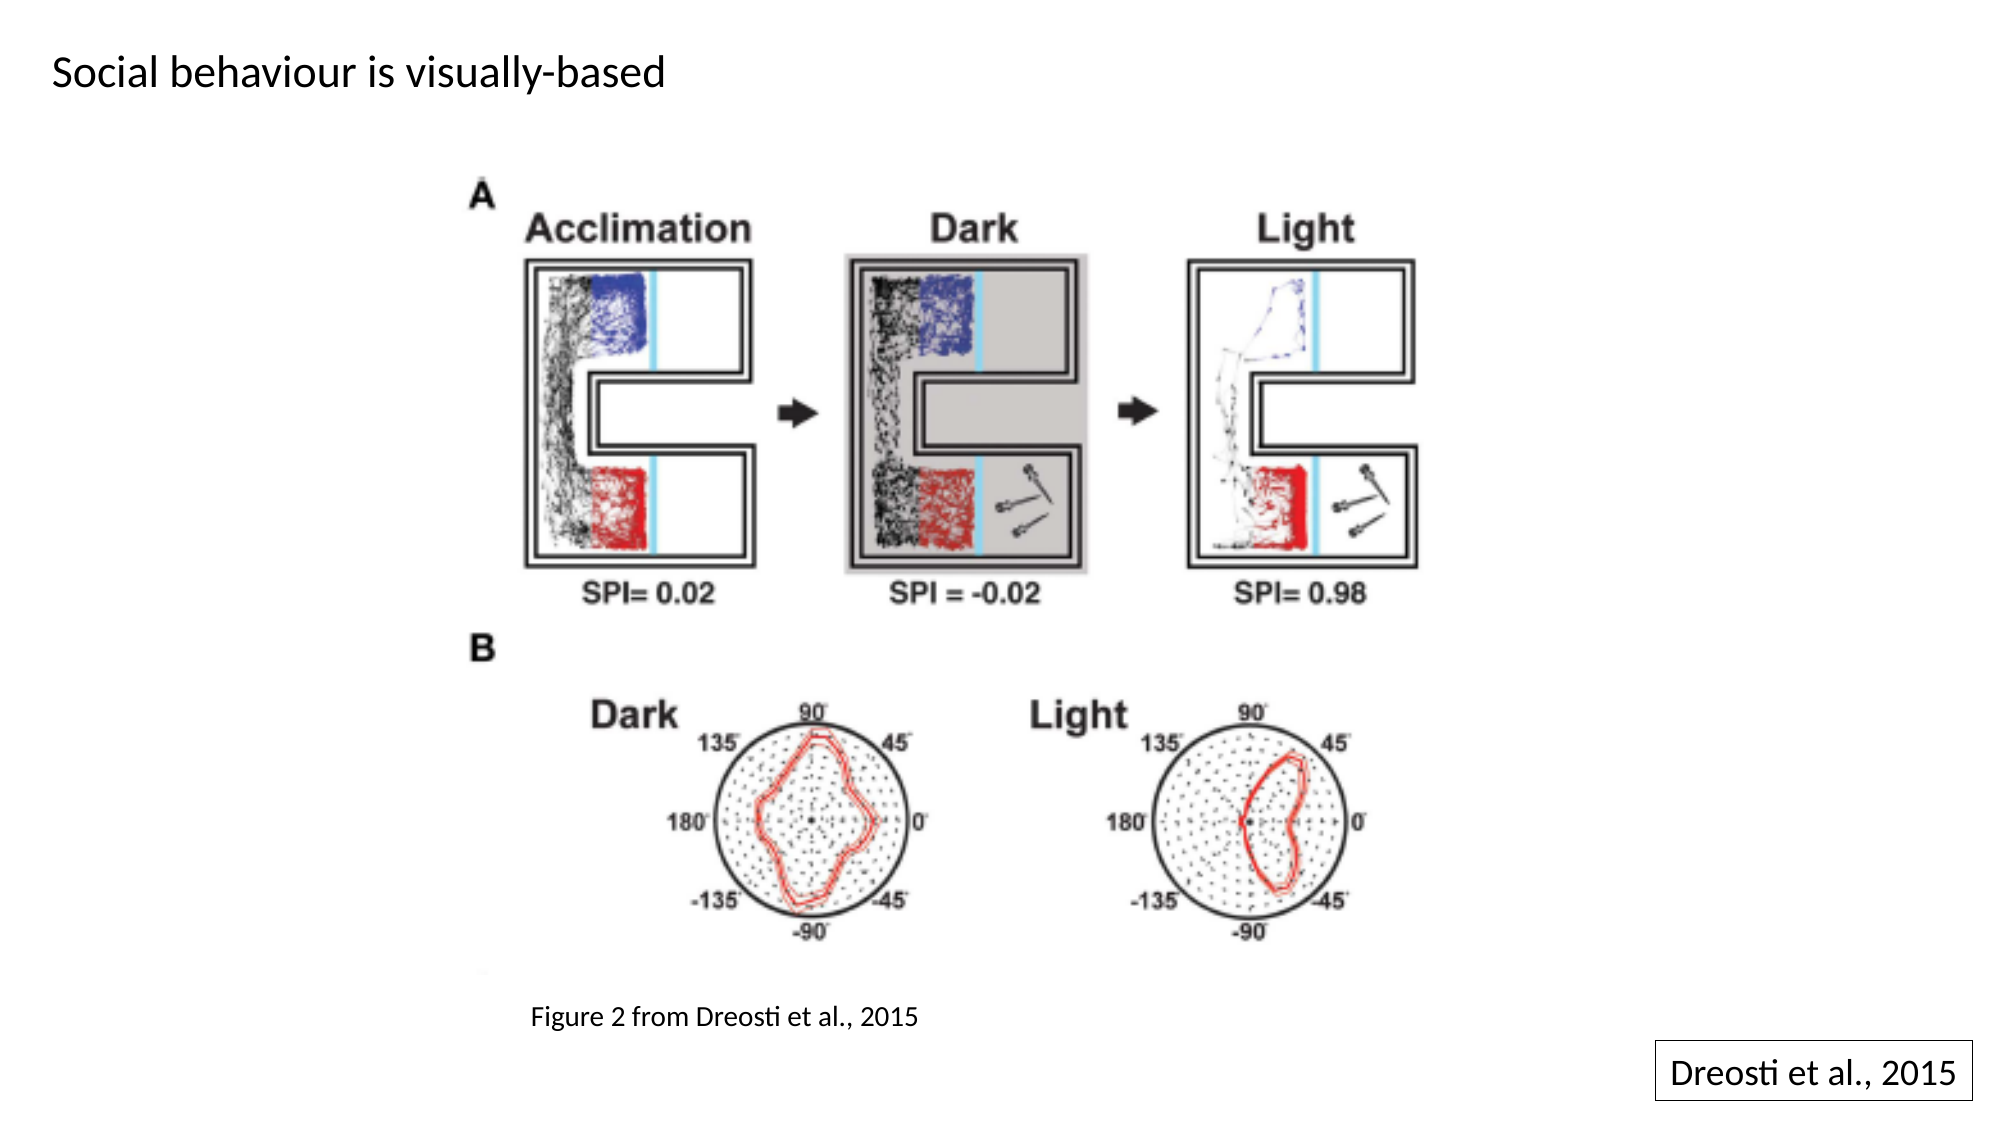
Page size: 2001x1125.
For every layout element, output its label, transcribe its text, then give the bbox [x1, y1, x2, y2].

text_box Social behaviour is visually-based [37, 34, 682, 105]
text_box Dreosti et al., 2015 [1655, 1040, 1973, 1101]
text_box Figure 2 from Dreosti et al., 2015 [516, 990, 935, 1040]
picture [396, 167, 1506, 975]
